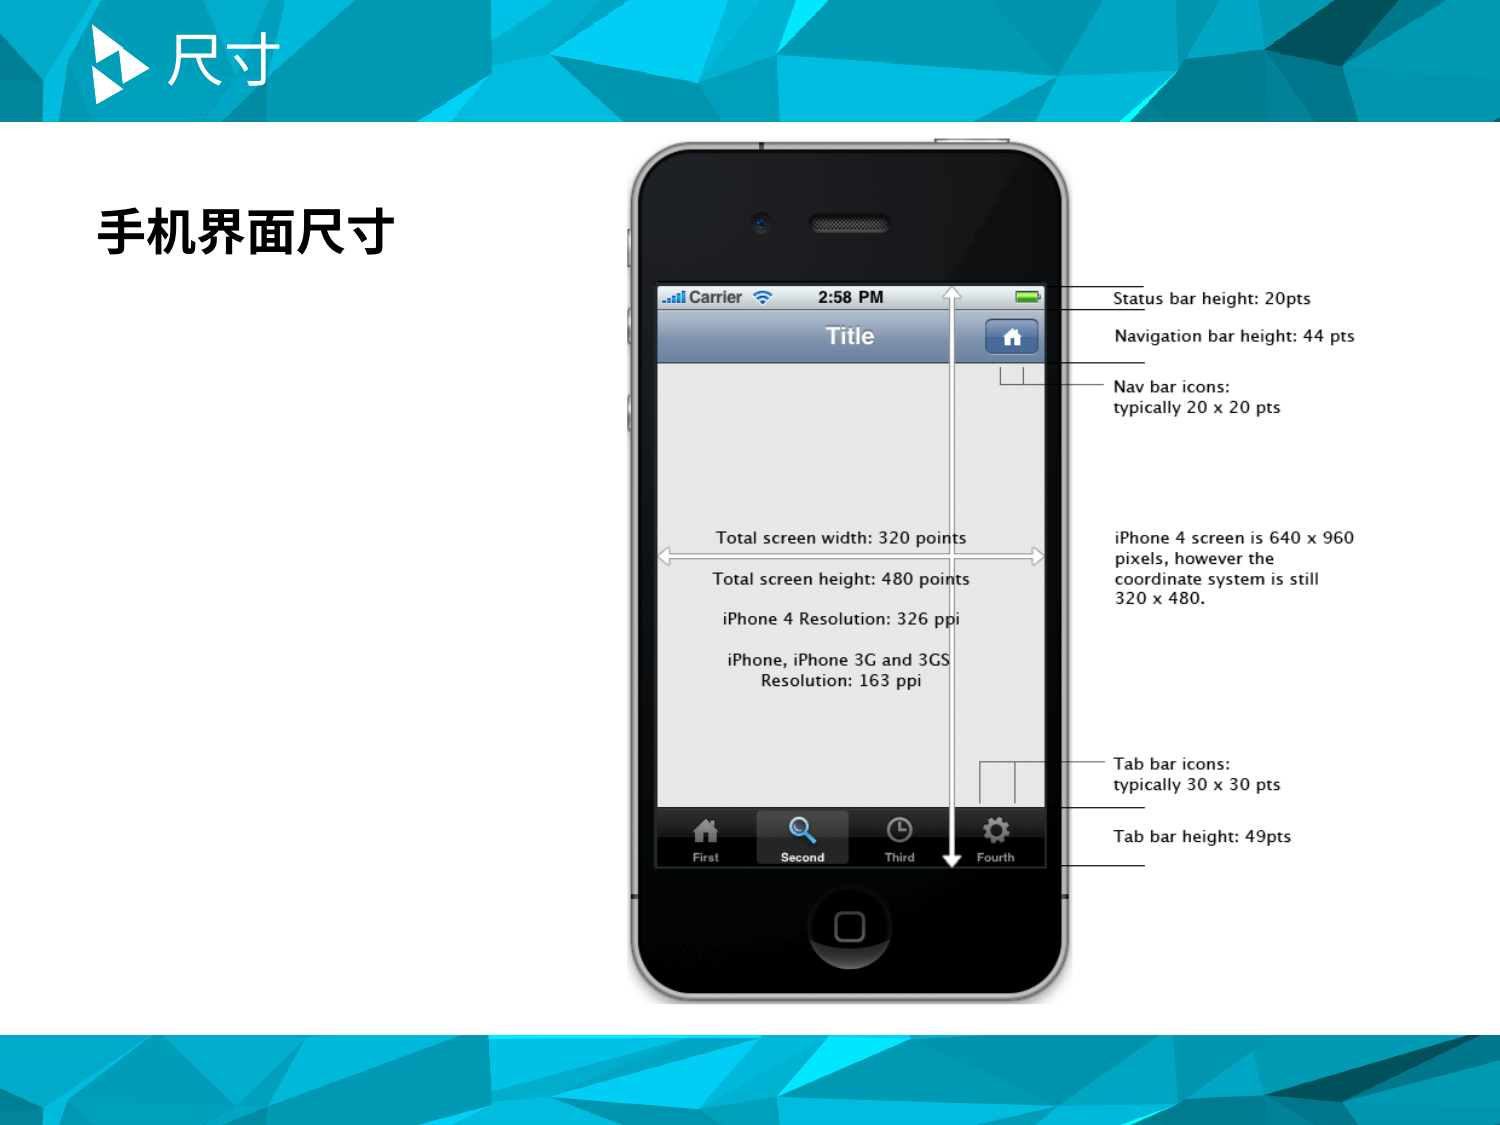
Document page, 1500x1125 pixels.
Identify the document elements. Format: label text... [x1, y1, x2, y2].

picture [607, 129, 1370, 1026]
picture [0, 0, 1500, 122]
picture [0, 1035, 1500, 1125]
text_box 手机界面尺寸 [81, 193, 412, 269]
title 尺寸 [151, 11, 1446, 115]
